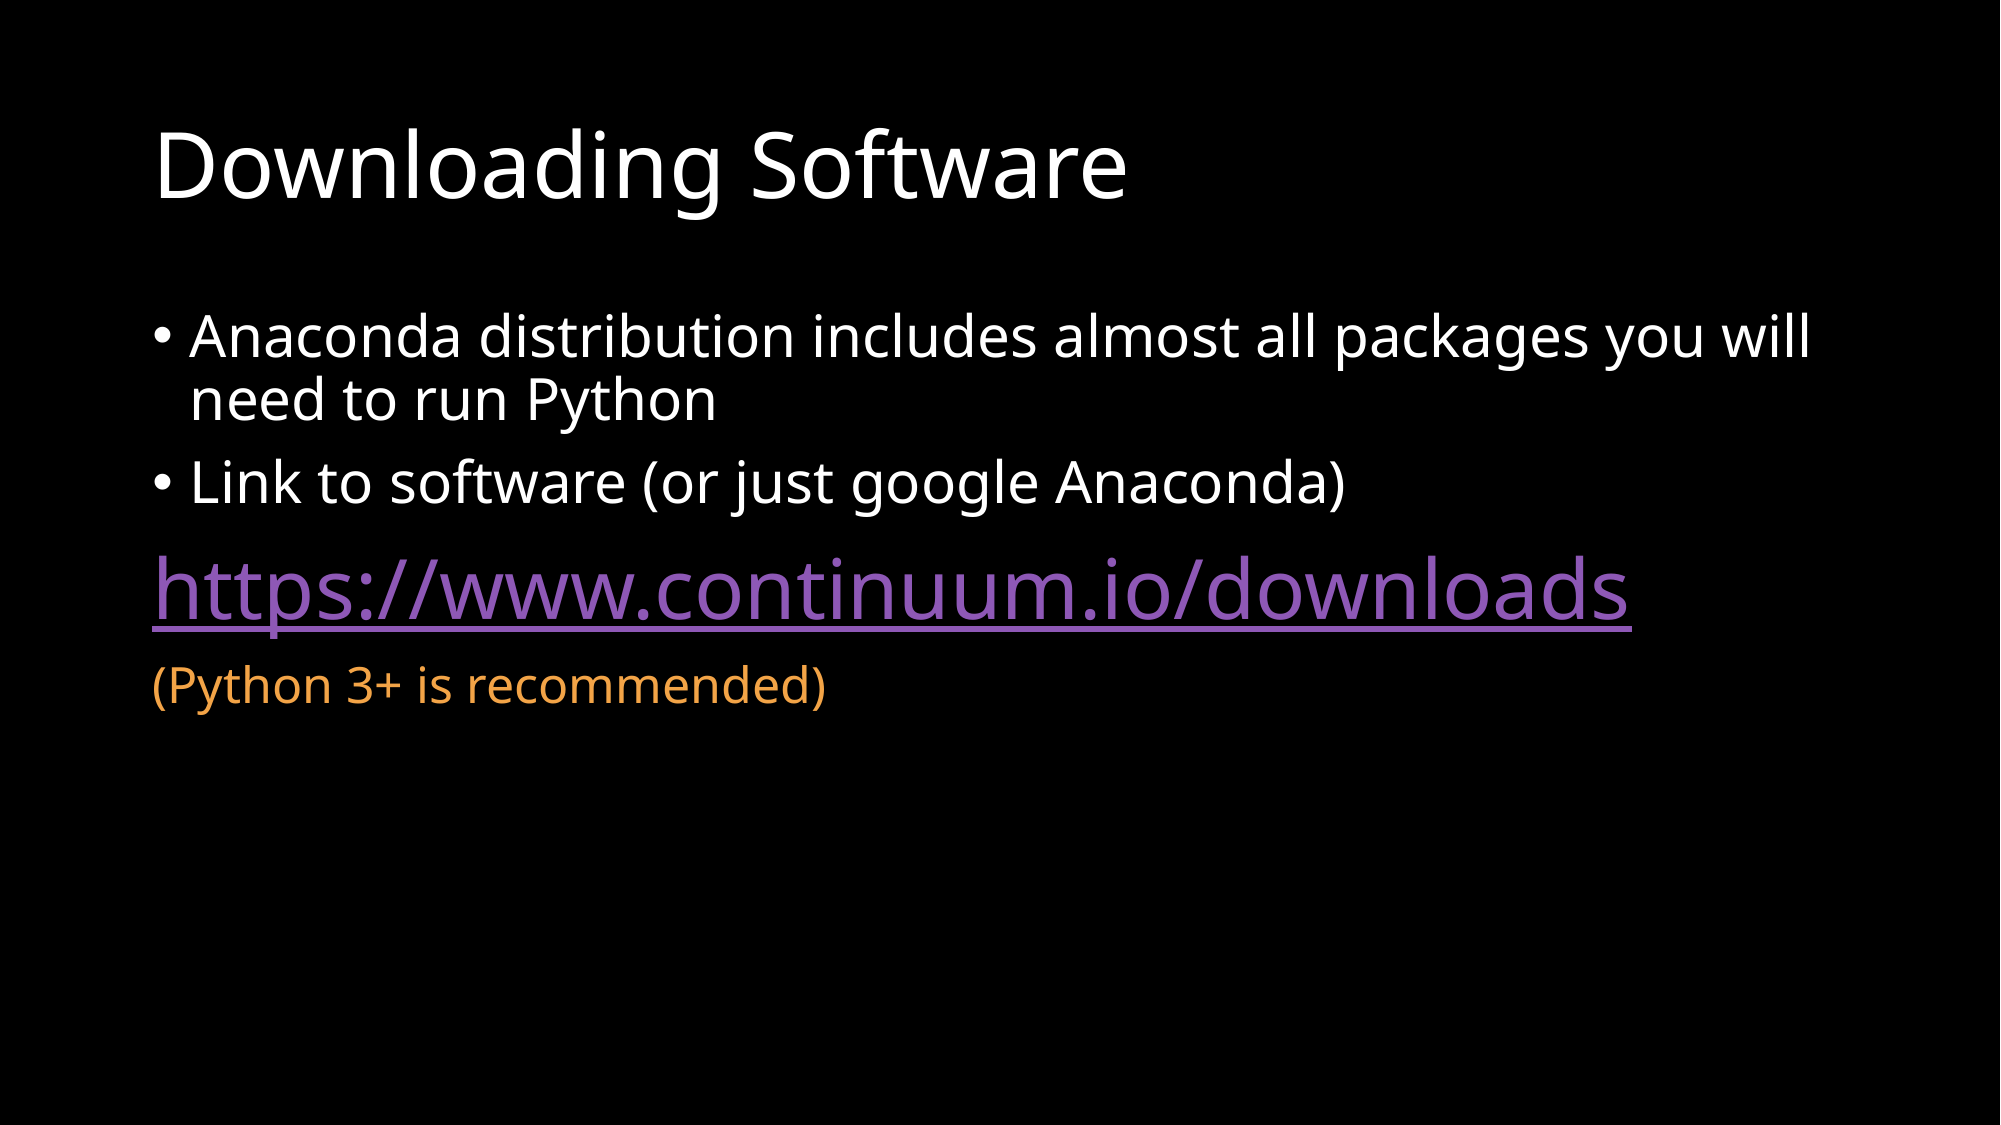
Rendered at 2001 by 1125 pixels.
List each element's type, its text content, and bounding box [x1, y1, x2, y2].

list Anaconda distribution includes almost all packages you will need to run Python Link to software (or just google Anaconda) https://www.continuum.io/downloads (Python 3+ is recommended) [137, 299, 1863, 1014]
title Downloading Software [137, 59, 1863, 278]
